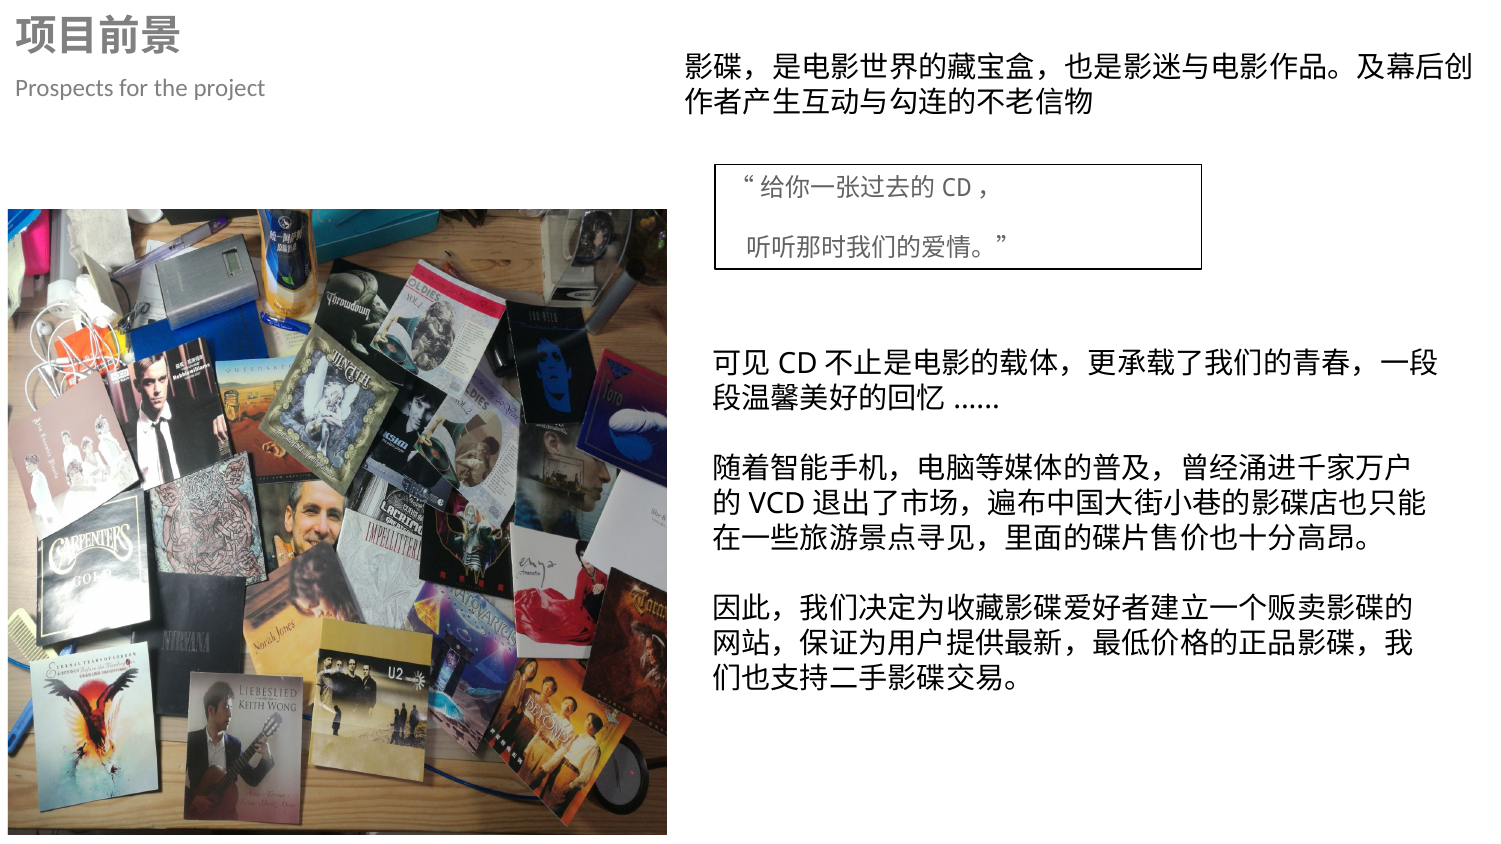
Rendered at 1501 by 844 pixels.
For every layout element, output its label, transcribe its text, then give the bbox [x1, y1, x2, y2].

text_box “给你一张过去的CD， 听听那时我们的爱情。” [715, 164, 1202, 269]
picture [7, 209, 33, 234]
text_box 影碟，是电影世界的藏宝盒，也是影迷与电影作品。及幕后创作者产生互动与勾连的不老信物 [669, 41, 1501, 126]
text_box 可见CD不止是电影的载体，更承载了我们的青春，一段段温馨美好的回忆...... 随着智能手机，电脑等媒体的普及，曾经涌进千家万户的VCD退出了市场，遍布中国大街小巷的影碟店也只能在一些旅游景点寻见，里面的碟片售价也十分高昂。 因此，我们决定为收藏影碟爱好者建立一个贩卖影碟的网站，保证为用户提供最新，最低价格的正品影碟，我们也支持二手影碟交易。 [697, 337, 1457, 772]
text_box 项目前景 Prospects for the project [15, 14, 350, 103]
picture [7, 209, 670, 835]
